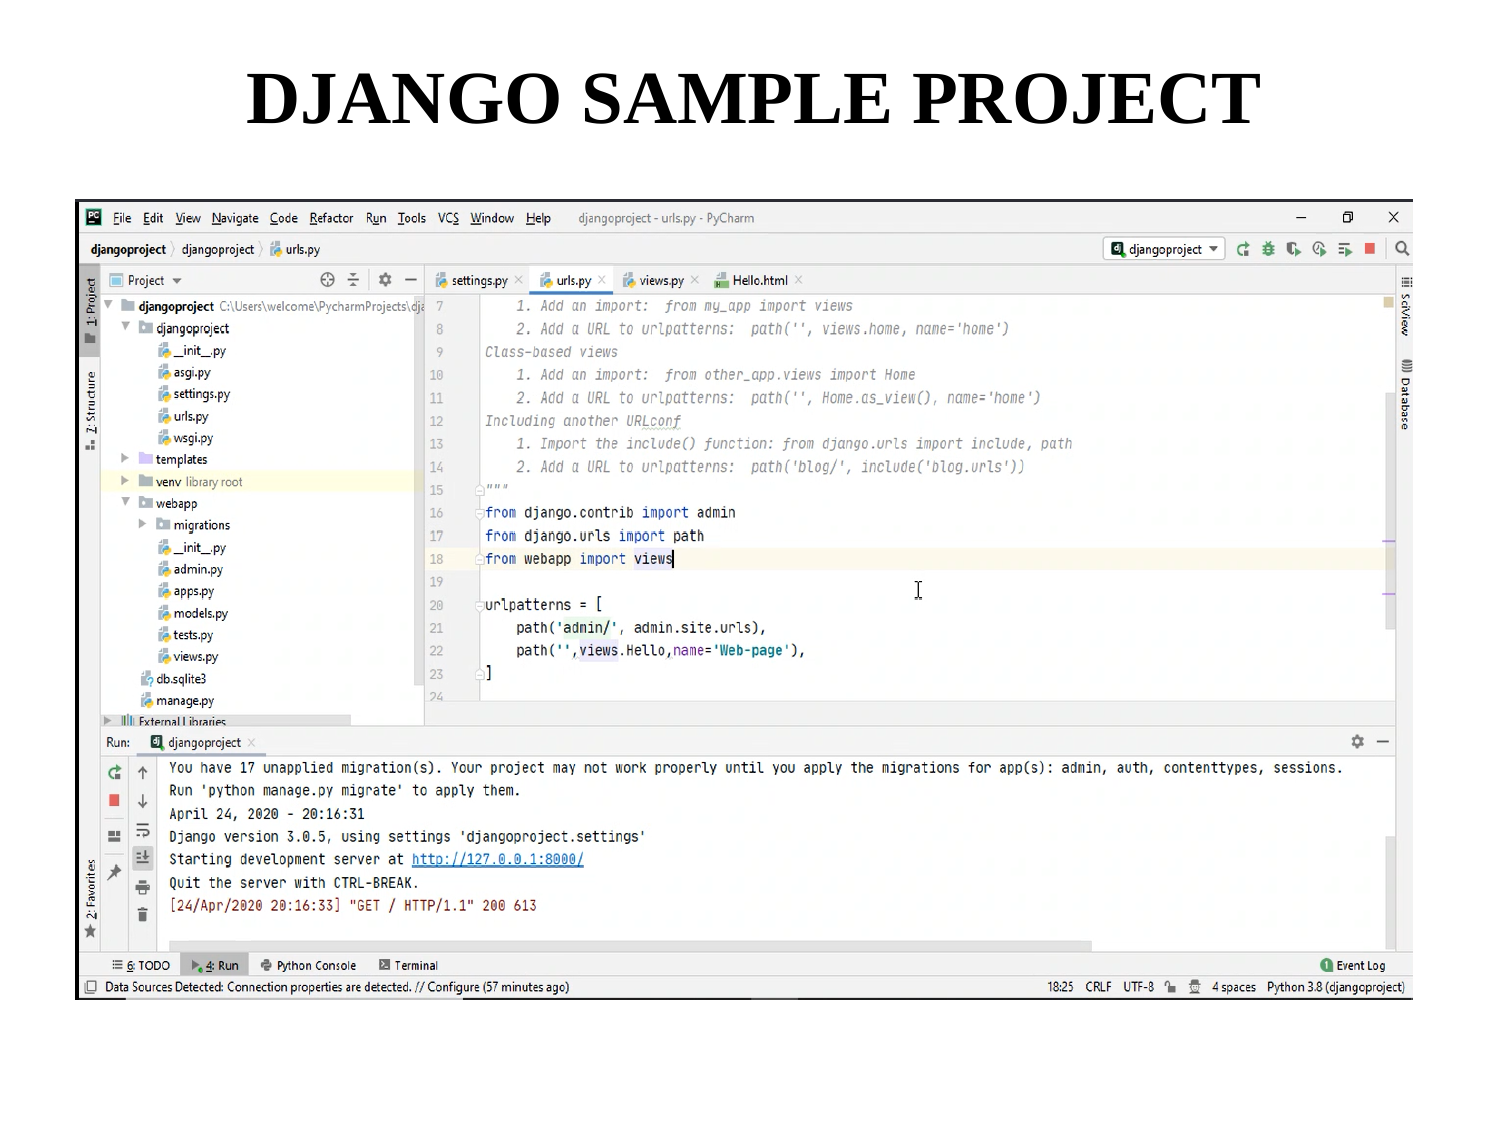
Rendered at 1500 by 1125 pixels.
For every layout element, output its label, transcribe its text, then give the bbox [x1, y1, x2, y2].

title DJANGO SAMPLE PROJECT [79, 0, 1430, 188]
picture [74, 199, 1413, 1001]
